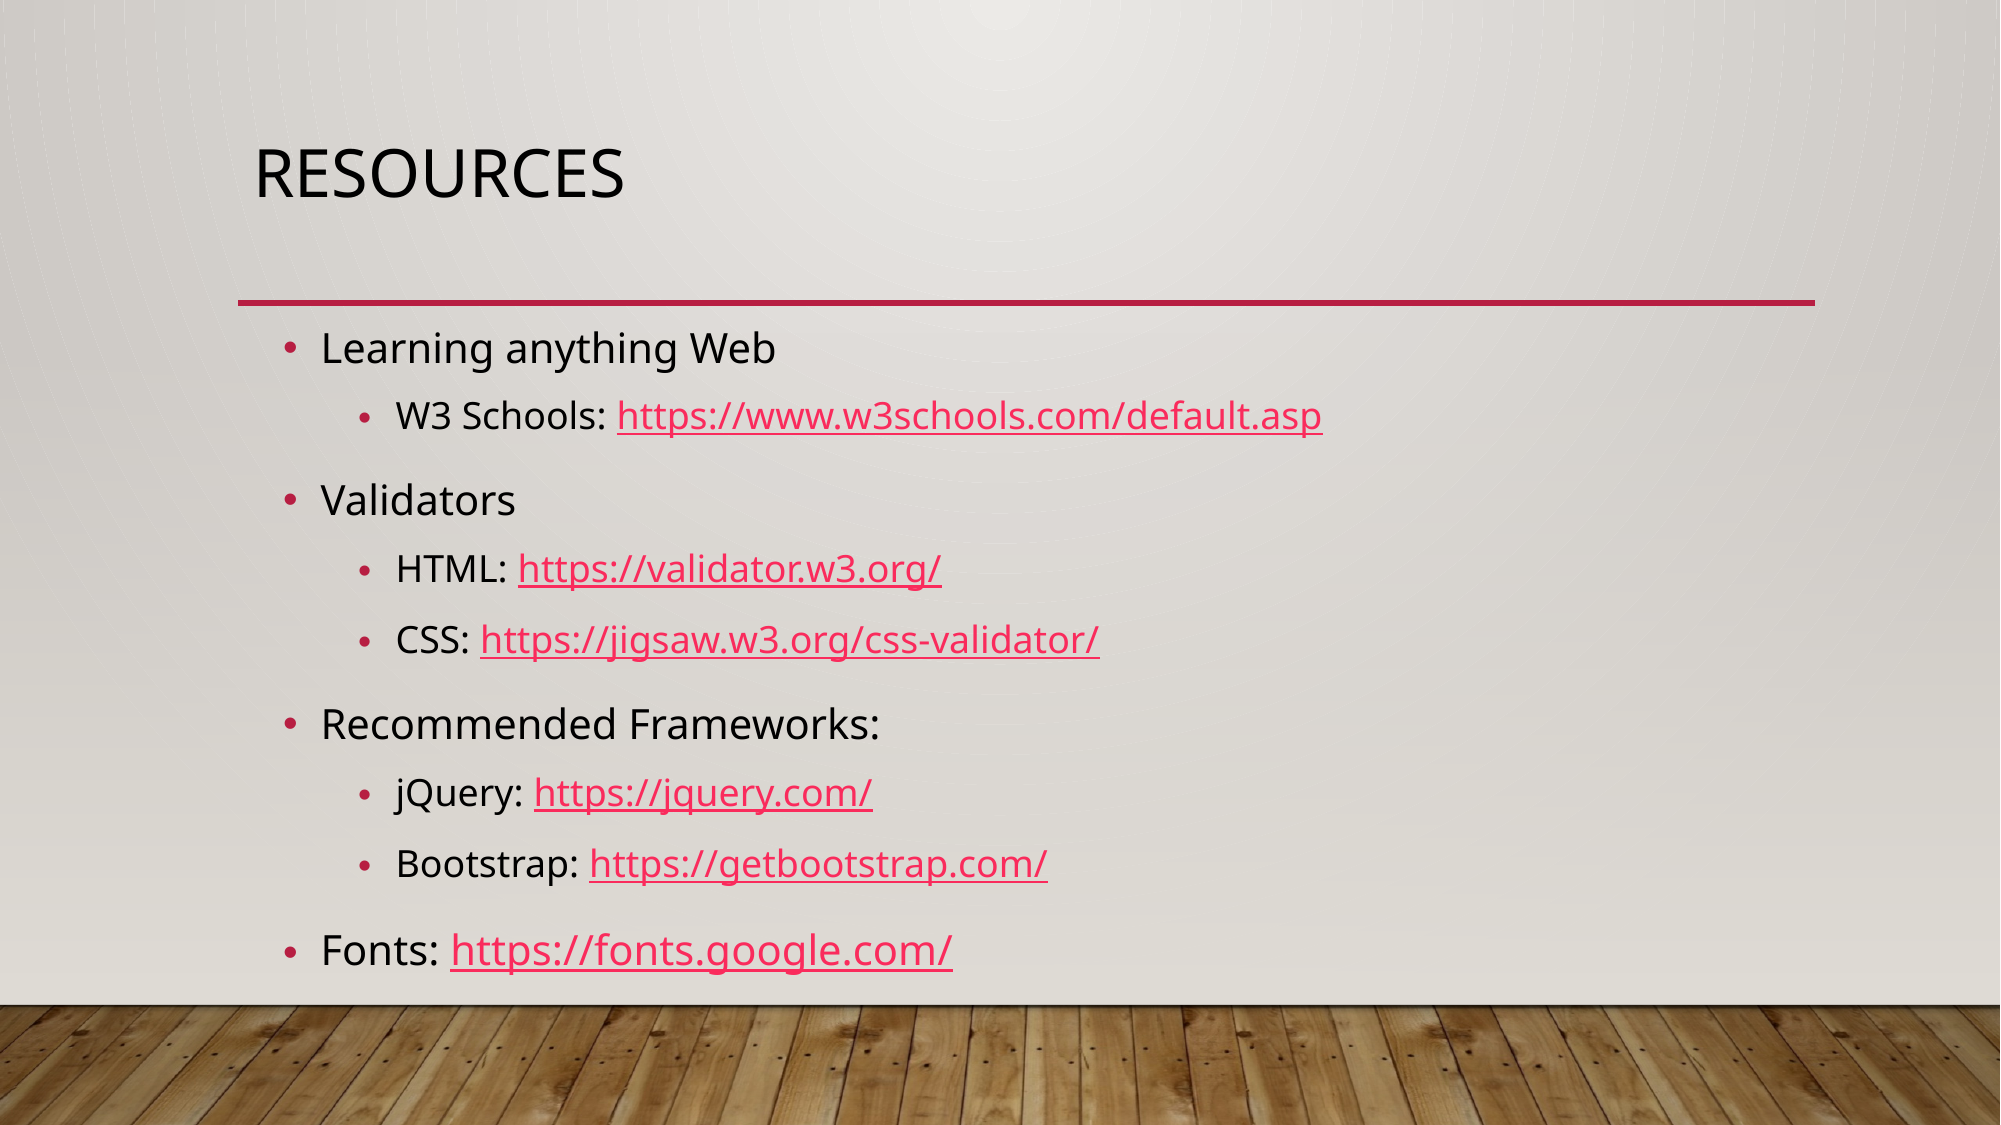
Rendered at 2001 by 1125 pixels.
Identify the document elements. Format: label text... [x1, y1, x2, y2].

title Resources [238, 131, 1814, 305]
picture [0, 1005, 2000, 1125]
list Learning anything Web W3 Schools: https://www.w3schools.com/default.asp Validators HTML: https://validator.w3.org/ CSS: https://jigsaw.w3.org/css-validator/ Recommended Frameworks: jQuery: https://jquery.com/ Bootstrap: https://getbootstrap.com/ Fonts: https://fonts.google.com/ [268, 304, 1844, 1052]
